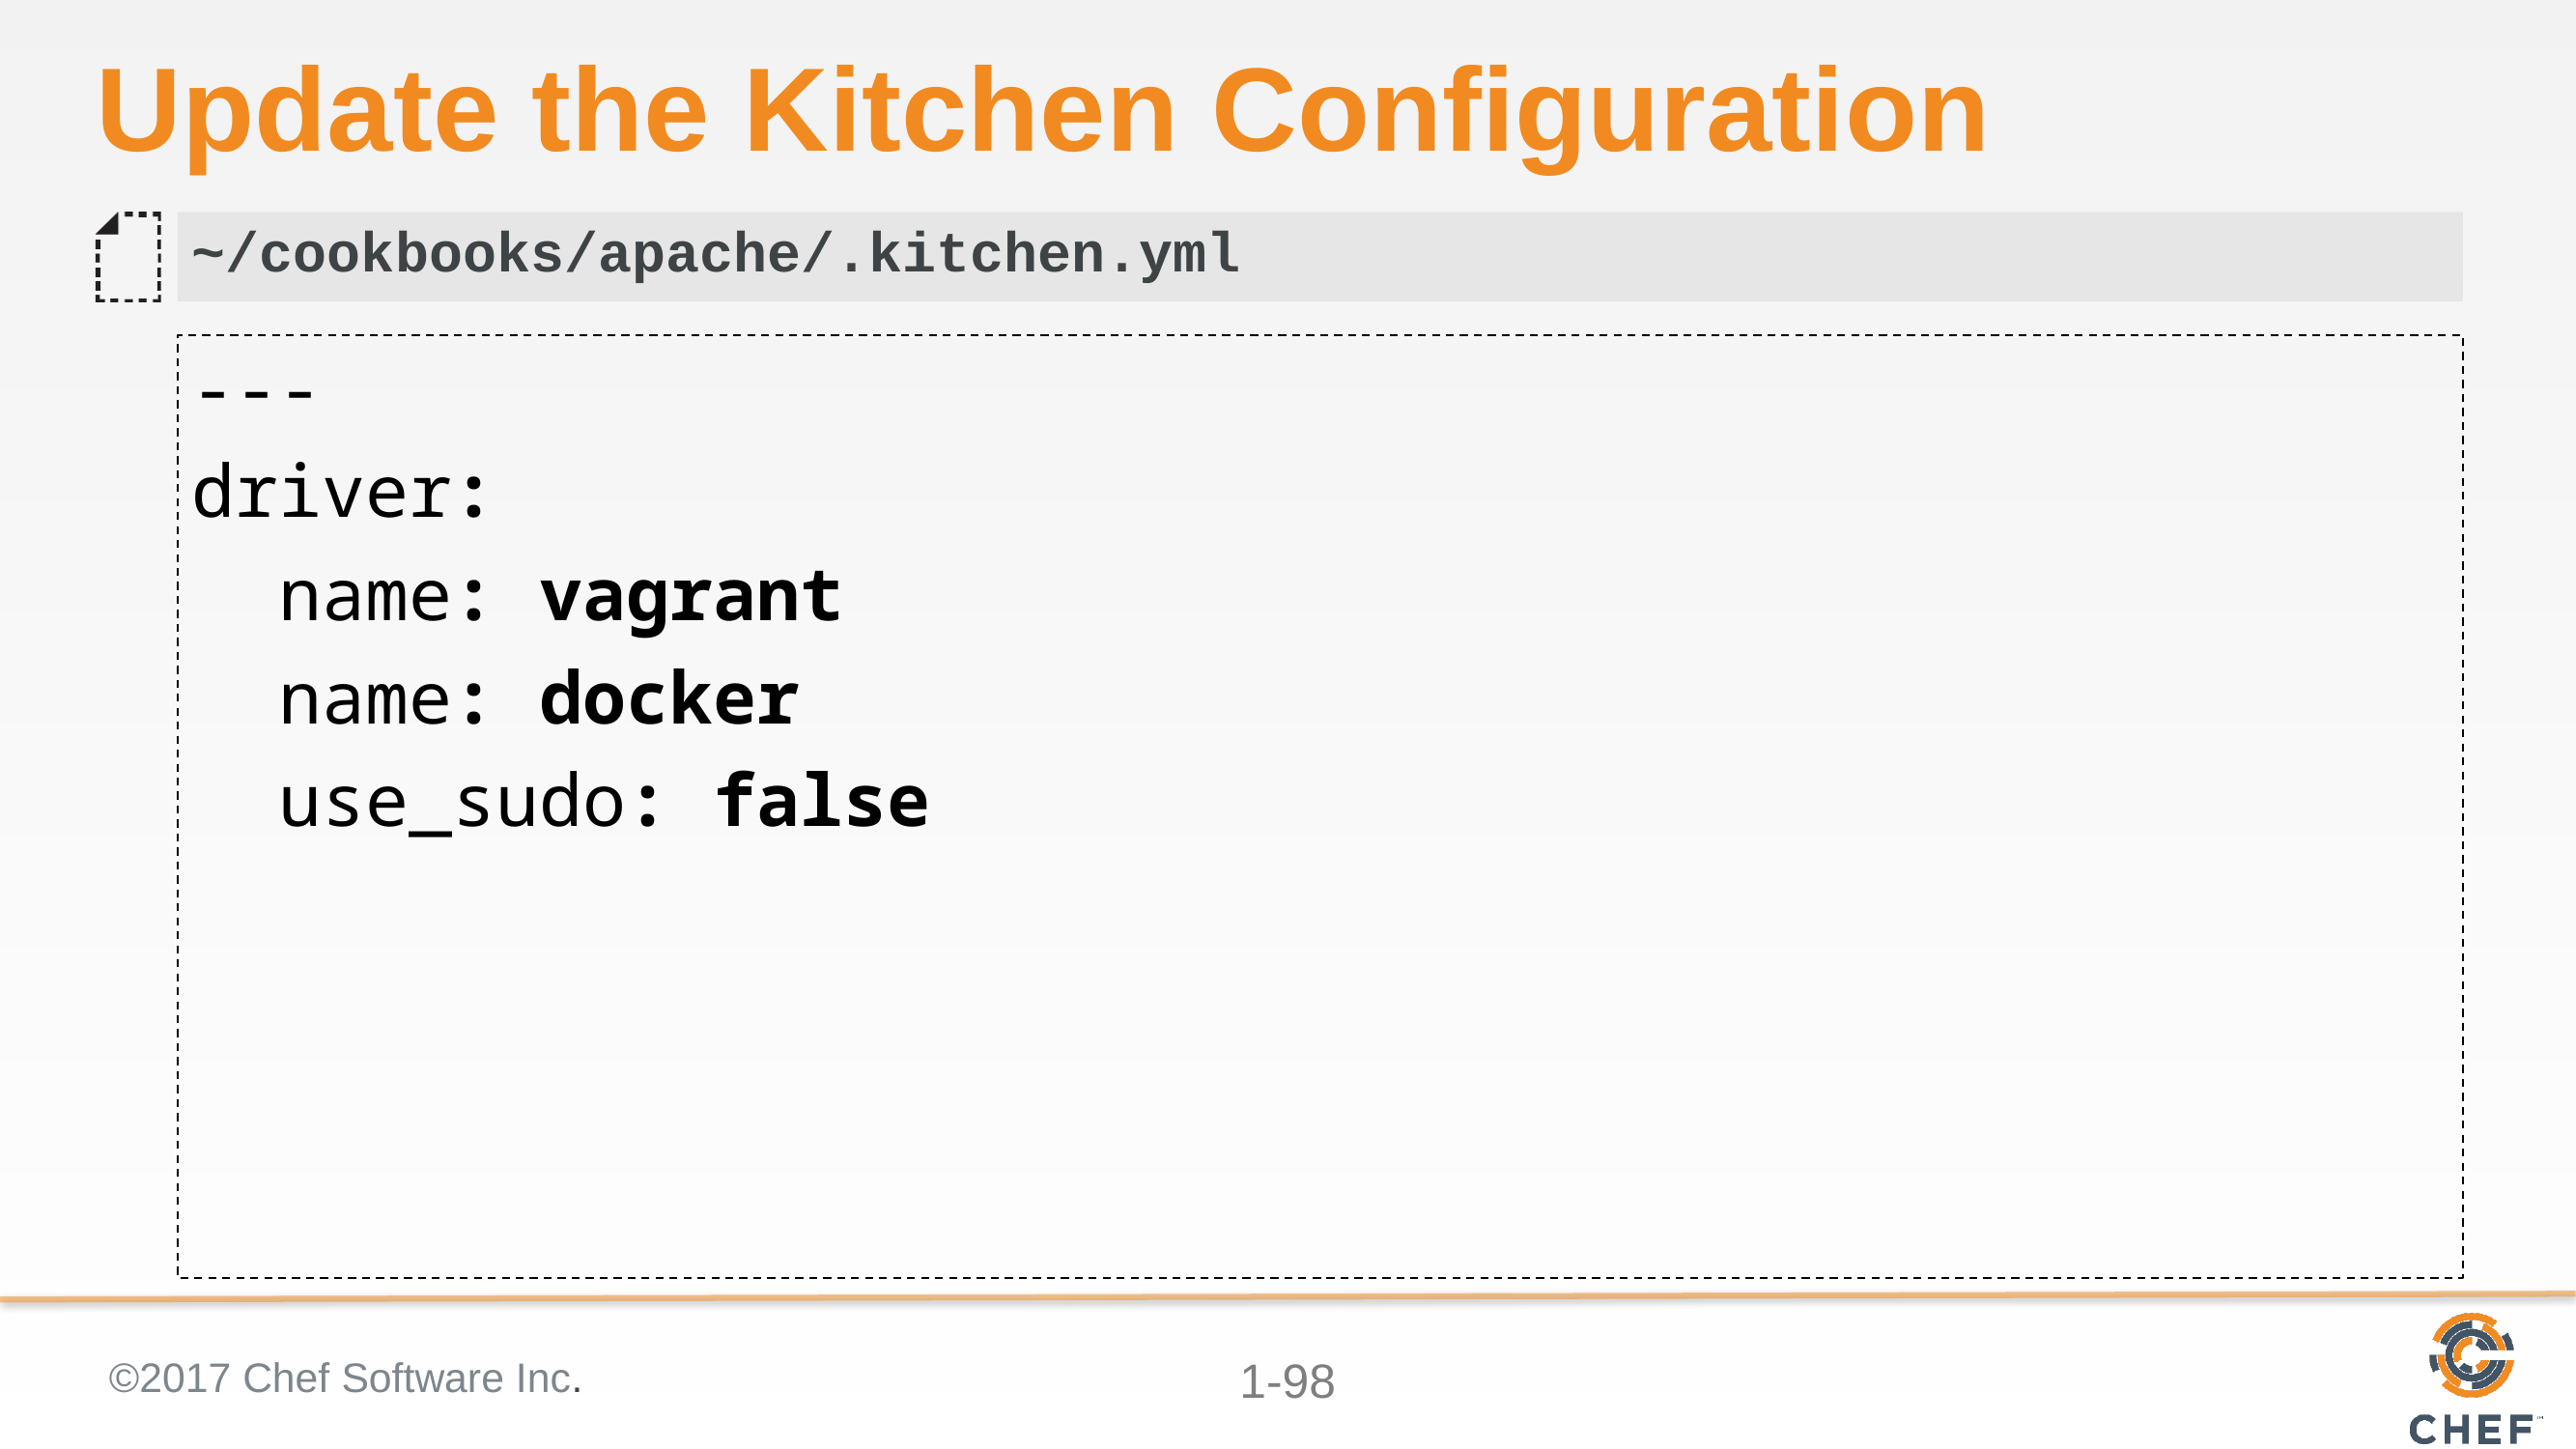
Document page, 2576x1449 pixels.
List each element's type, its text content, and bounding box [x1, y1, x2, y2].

list ~/cookbooks/apache/.kitchen.yml [177, 212, 2463, 302]
picture [2399, 1297, 2551, 1449]
list --- driver: name: vagrant name: docker use_sudo: false [177, 334, 2464, 1279]
title Update the Kitchen Configuration [96, 48, 2463, 180]
